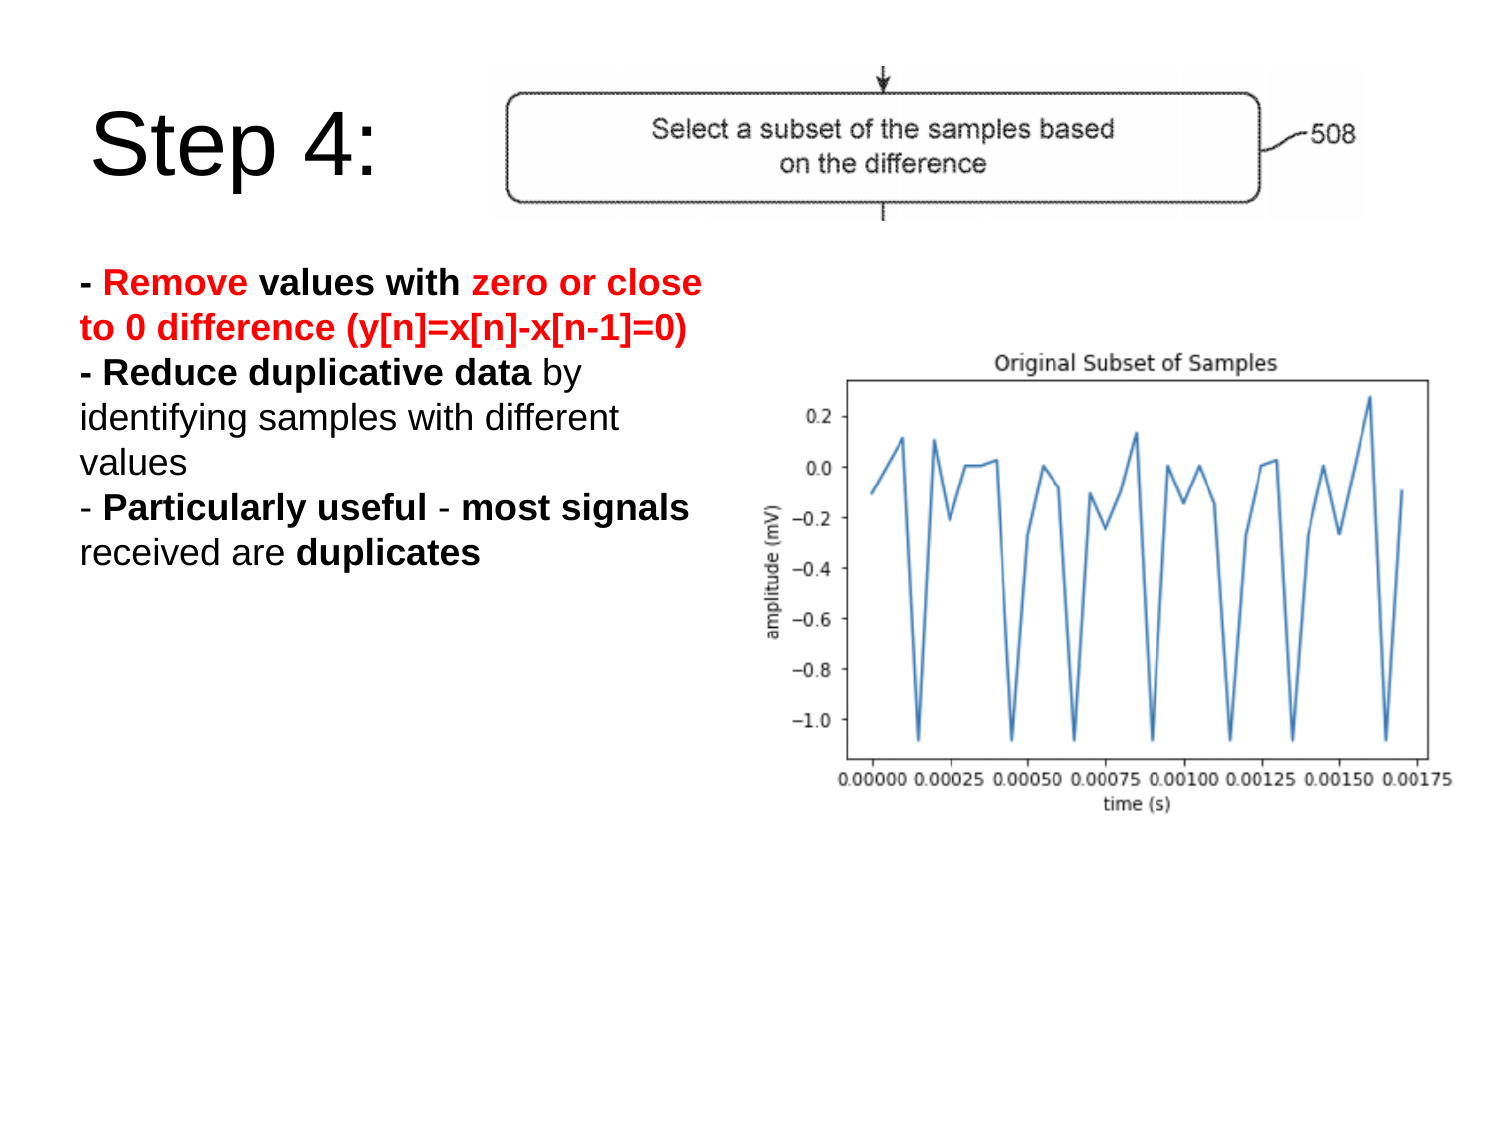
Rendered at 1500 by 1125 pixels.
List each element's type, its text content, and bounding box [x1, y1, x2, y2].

text_box - Remove values with zero or close to 0 difference (y[n]=x[n]-x[n-1]=0) - Reduce duplicative data by identifying samples with different values - Particularly useful - most signals received are duplicates [64, 250, 753, 581]
title Step 4: [74, 44, 1426, 233]
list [746, 339, 1464, 829]
picture [490, 66, 1365, 222]
